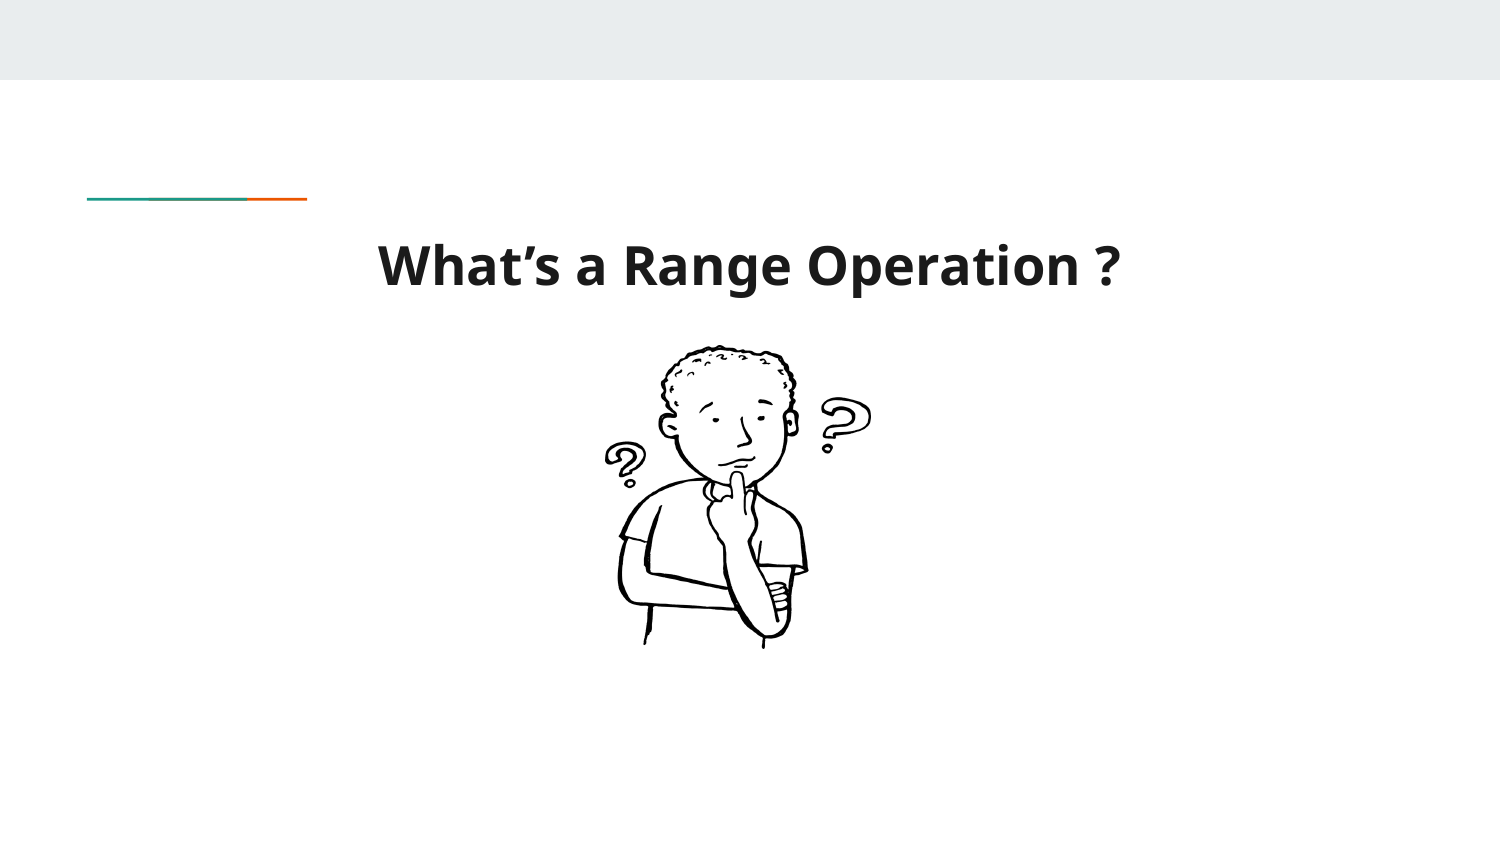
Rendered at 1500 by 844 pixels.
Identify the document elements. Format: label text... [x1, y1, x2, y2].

picture [604, 345, 871, 649]
title What’s a Range Operation ? [119, 216, 1381, 663]
